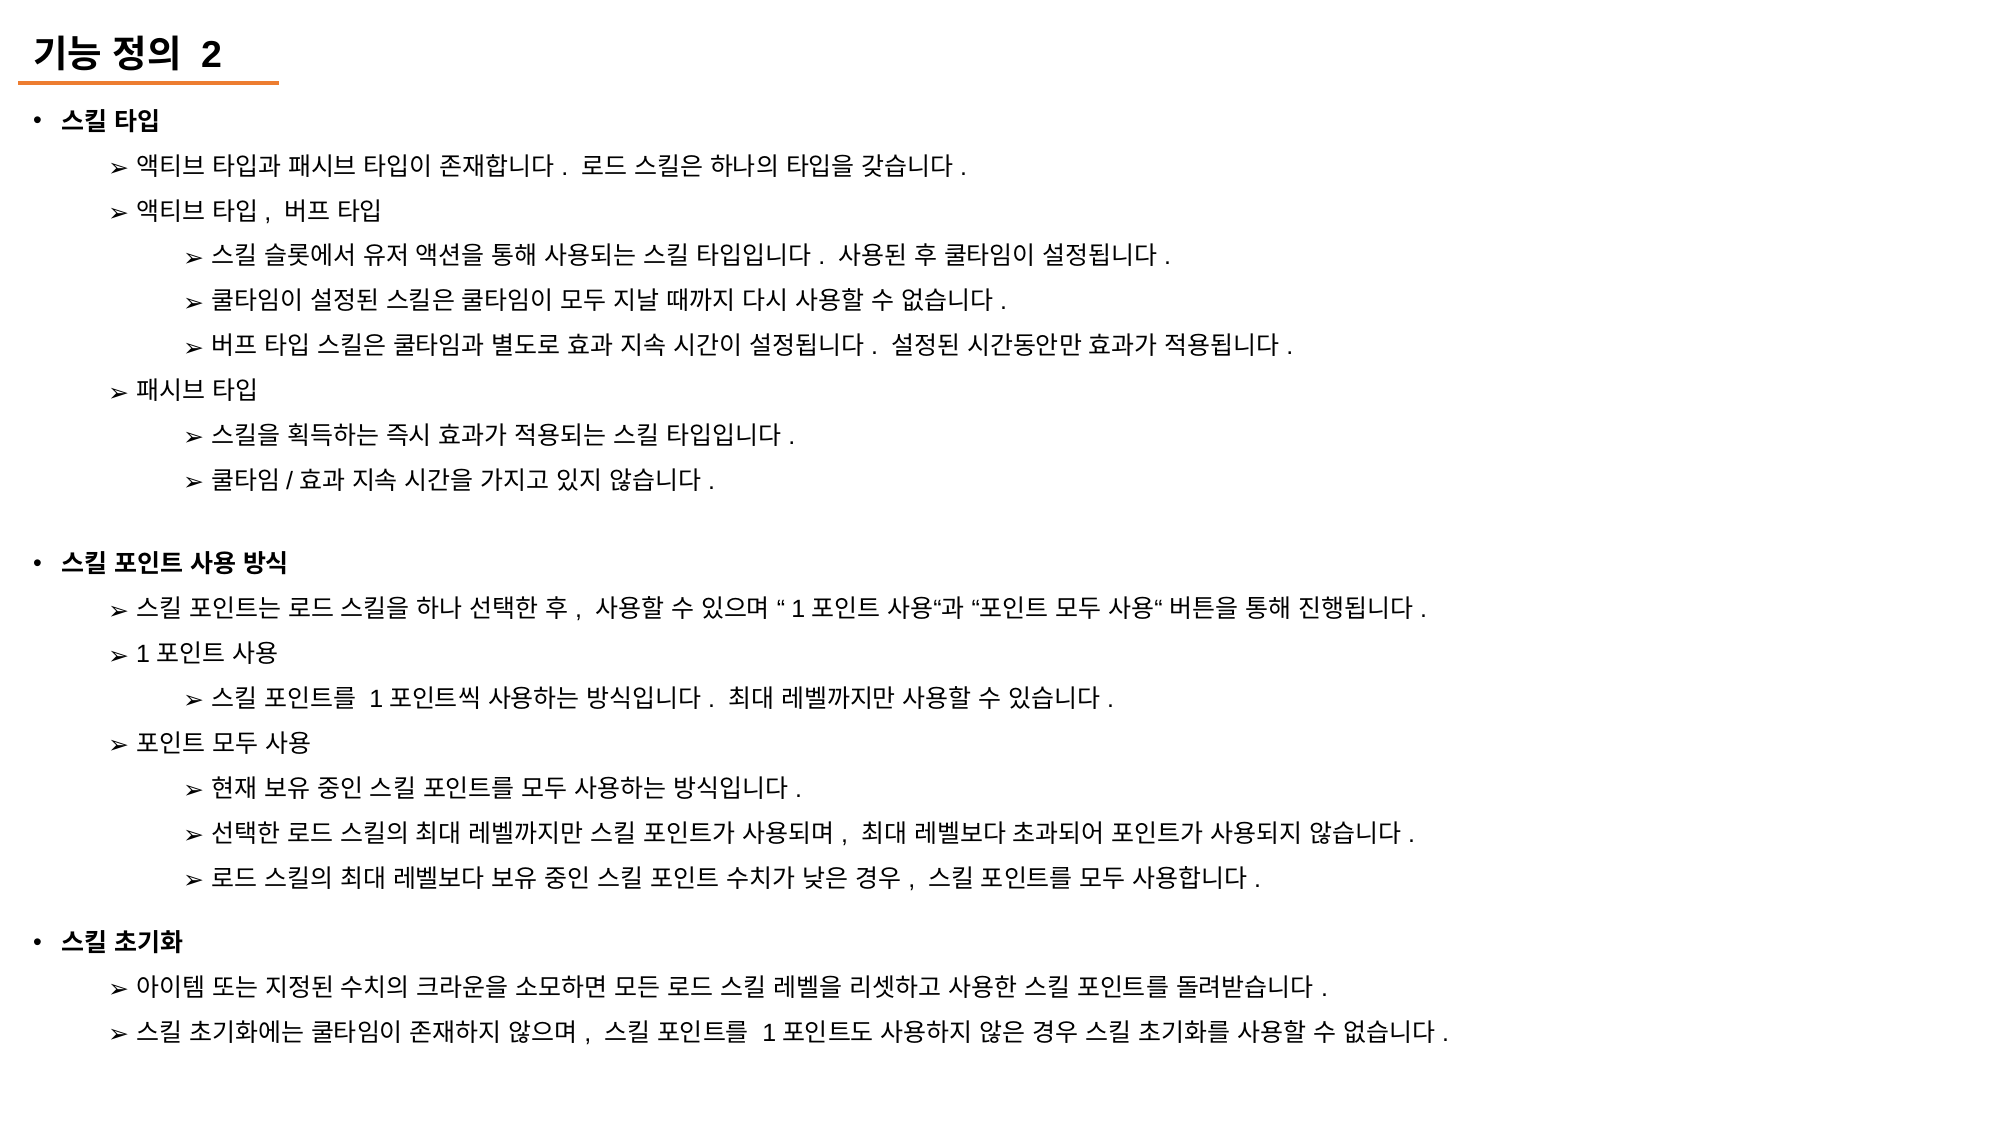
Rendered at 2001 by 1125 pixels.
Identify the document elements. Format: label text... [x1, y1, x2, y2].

text_box 스킬 타입 액티브 타입과 패시브 타입이 존재합니다. 로드 스킬은 하나의 타입을 갖습니다. 액티브 타입, 버프 타입 스킬 슬롯에서 유저 액션을 통해 사용되는 스킬 타입입니다. 사용된 후 쿨타임이 설정됩니다. 쿨타임이 설정된 스킬은 쿨타임이 모두 지날 때까지 다시 사용할 수 없습니다. 버프 타입 스킬은 쿨타임과 별도로 효과 지속 시간이 설정됩니다. 설정된 시간동안만 효과가 적용됩니다. 패시브 타입 스킬을 획득하는 즉시 효과가 적용되는 스킬 타입입니다. 쿨타임/효과 지속 시간을 가지고 있지 않습니다. [18, 83, 2000, 508]
text_box 기능 정의 2 [18, 22, 563, 83]
text_box 스킬 초기화 아이템 또는 지정된 수치의 크라운을 소모하면 모든 로드 스킬 레벨을 리셋하고 사용한 스킬 포인트를 돌려받습니다. 스킬 초기화에는 쿨타임이 존재하지 않으며, 스킬 포인트를 1포인트도 사용하지 않은 경우 스킬 초기화를 사용할 수 없습니다. [18, 904, 2000, 1056]
text_box 스킬 포인트 사용 방식 스킬 포인트는 로드 스킬을 하나 선택한 후, 사용할 수 있으며 “1포인트 사용“과 “포인트 모두 사용“ 버튼을 통해 진행됩니다. 1포인트 사용 스킬 포인트를 1포인트씩 사용하는 방식입니다. 최대 레벨까지만 사용할 수 있습니다. 포인트 모두 사용 현재 보유 중인 스킬 포인트를 모두 사용하는 방식입니다. 선택한 로드 스킬의 최대 레벨까지만 스킬 포인트가 사용되며, 최대 레벨보다 초과되어 포인트가 사용되지 않습니다. 로드 스킬의 최대 레벨보다 보유 중인 스킬 포인트 수치가 낮은 경우, 스킬 포인트를 모두 사용합니다. [18, 525, 2000, 904]
